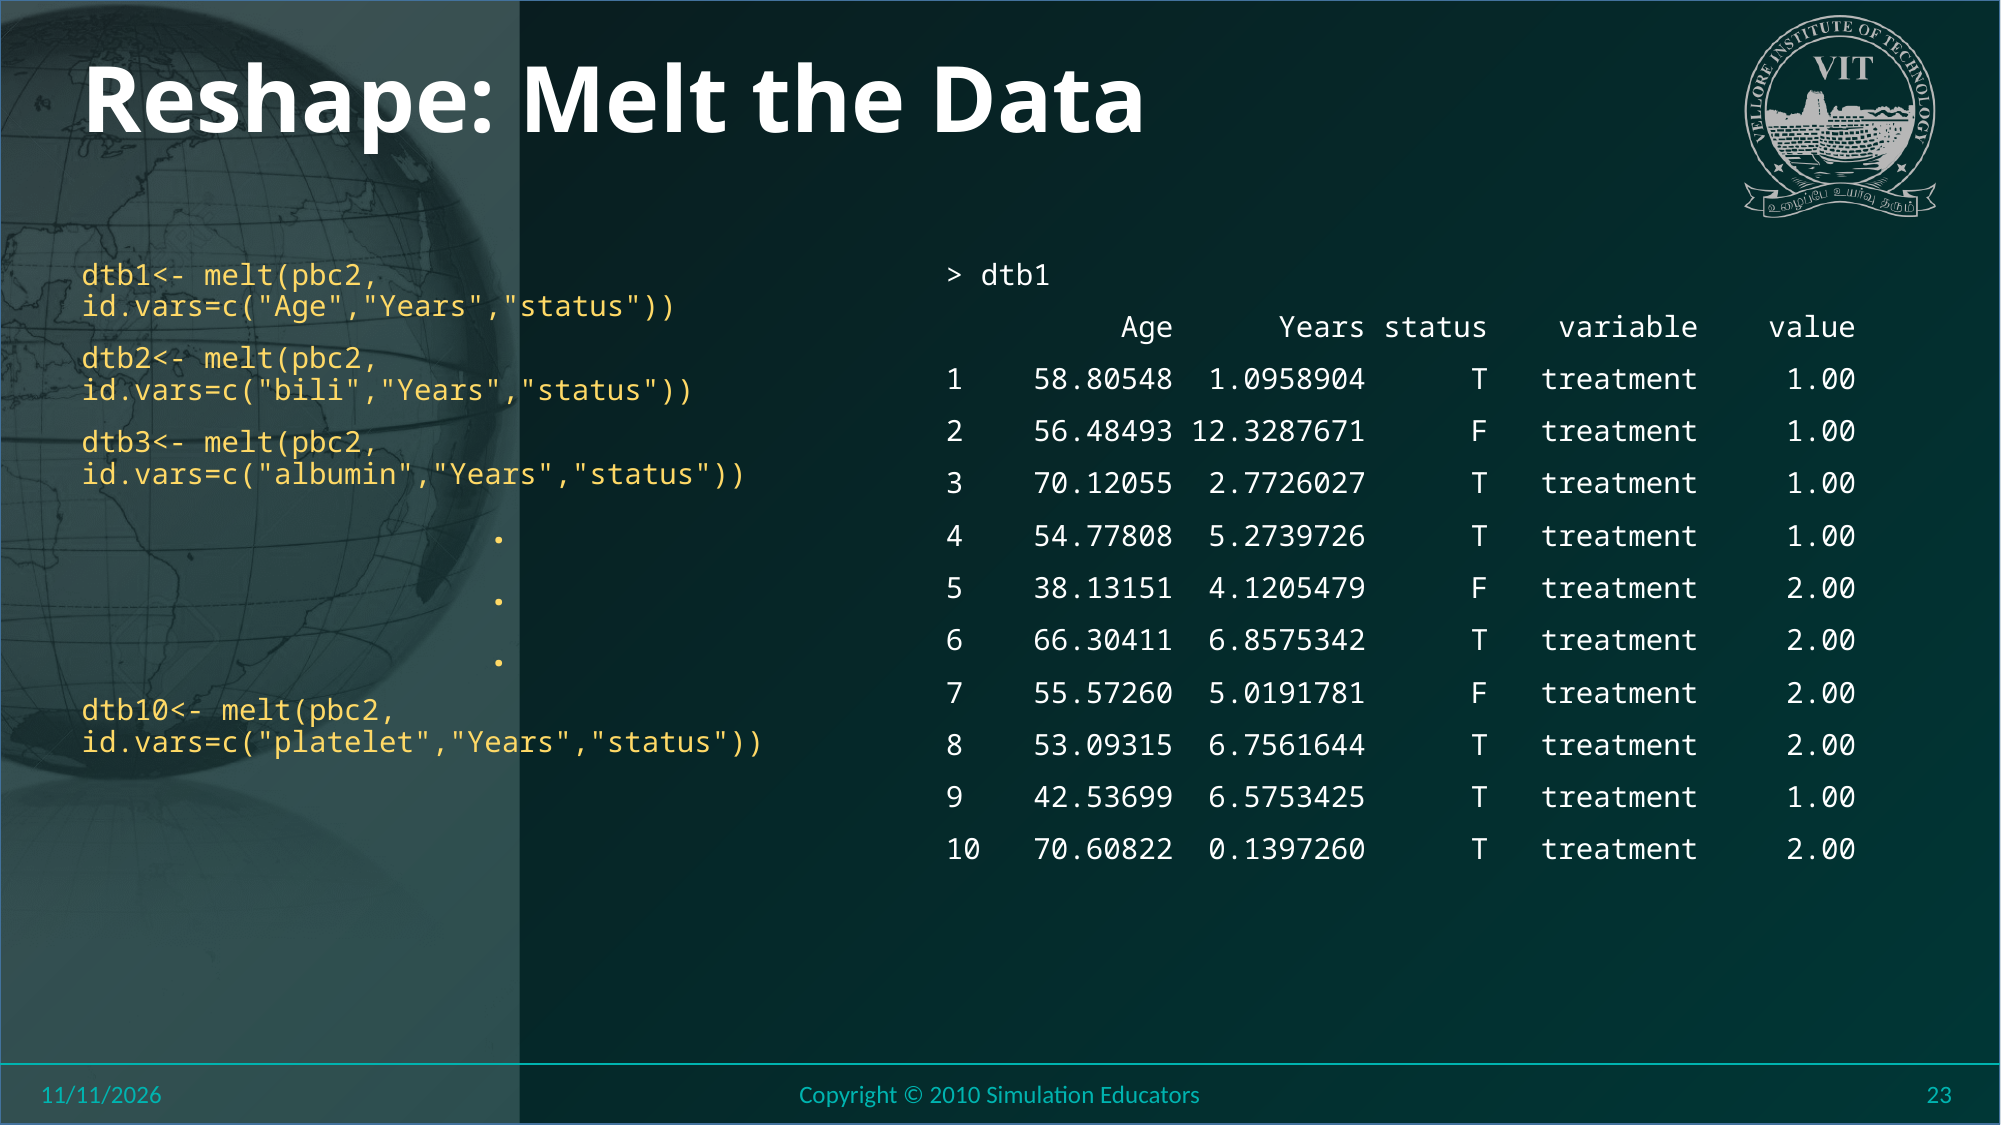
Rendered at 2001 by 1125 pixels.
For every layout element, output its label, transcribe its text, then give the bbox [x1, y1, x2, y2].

list > dtb1 Age Years status variable value 1 58.80548 1.0958904 T treatment 1.00 2 56.48493 12.3287671 F treatment 1.00 3 70.12055 2.7726027 T treatment 1.00 4 54.77808 5.2739726 T treatment 1.00 5 38.13151 4.1205479 F treatment 2.00 6 66.30411 6.8575342 T treatment 2.00 7 55.57260 5.0191781 F treatment 2.00 8 53.09315 6.7561644 T treatment 2.00 9 42.53699 6.5753425 T treatment 1.00 10 70.60822 0.1397260 T treatment 2.00 [930, 252, 1946, 1014]
footer Copyright © 2010 Simulation Educators [662, 1064, 1338, 1124]
list dtb1<- melt(pbc2, id.vars=c("Age","Years","status")) dtb2<- melt(pbc2, id.vars=c("bili","Years","status")) dtb3<- melt(pbc2, id.vars=c("albumin","Years","status")) . . . dtb10<- melt(pbc2, id.vars=c("platelet","Years","status")) [66, 252, 930, 1014]
slide_number 23 [1517, 1064, 1968, 1124]
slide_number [25, 1064, 476, 1124]
title Reshape: Melt the Data [66, 1, 1716, 204]
